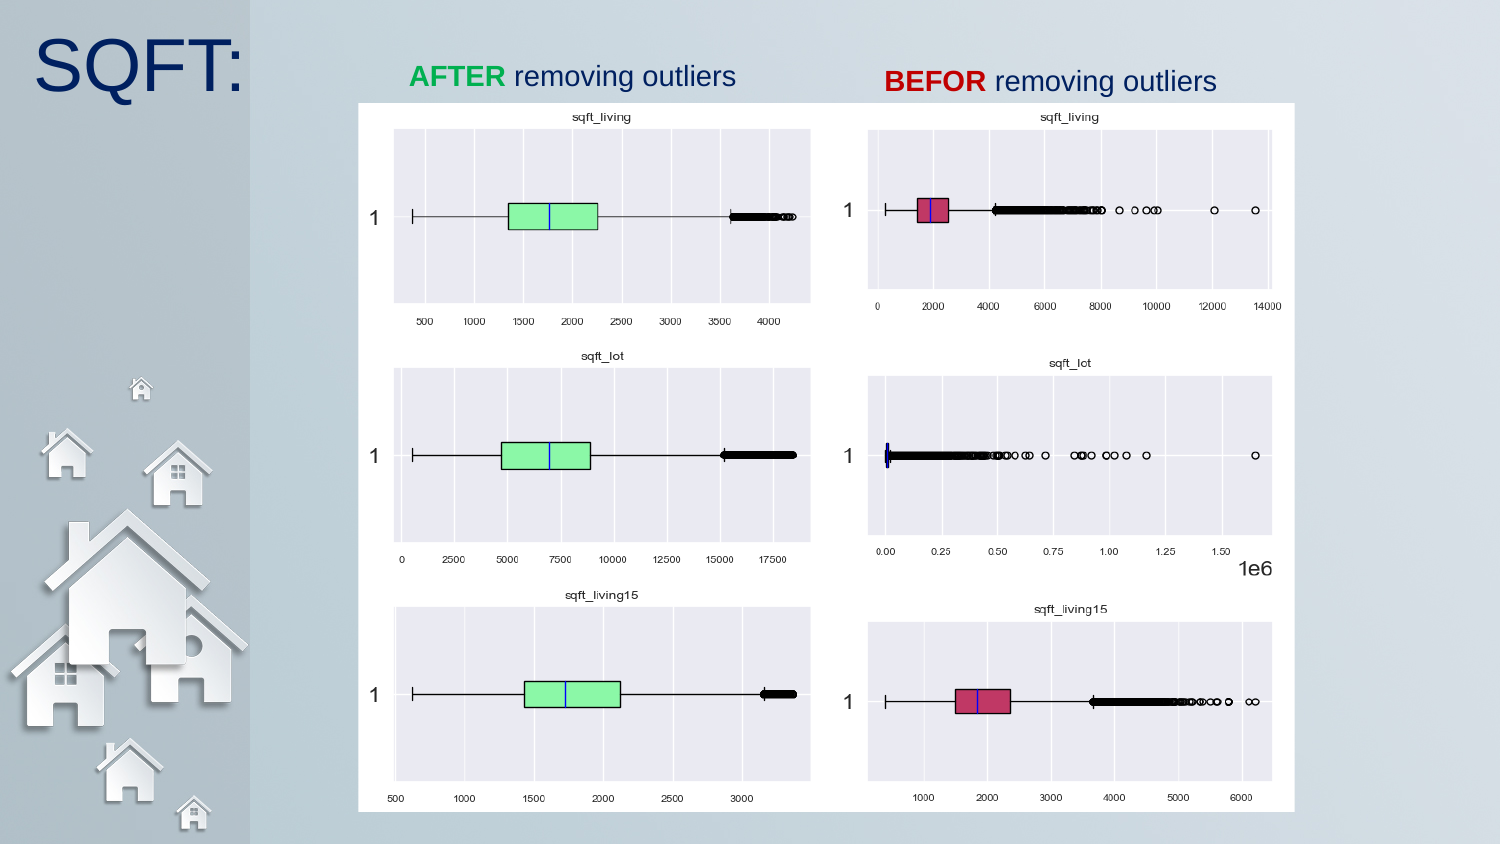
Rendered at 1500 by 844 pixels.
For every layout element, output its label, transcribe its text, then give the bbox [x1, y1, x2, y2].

list AFTER removing outliers [343, 39, 804, 111]
text_box BEFOR removing outliers [869, 43, 1330, 115]
text_box SQFT: [18, 14, 325, 109]
picture [0, 0, 1500, 844]
